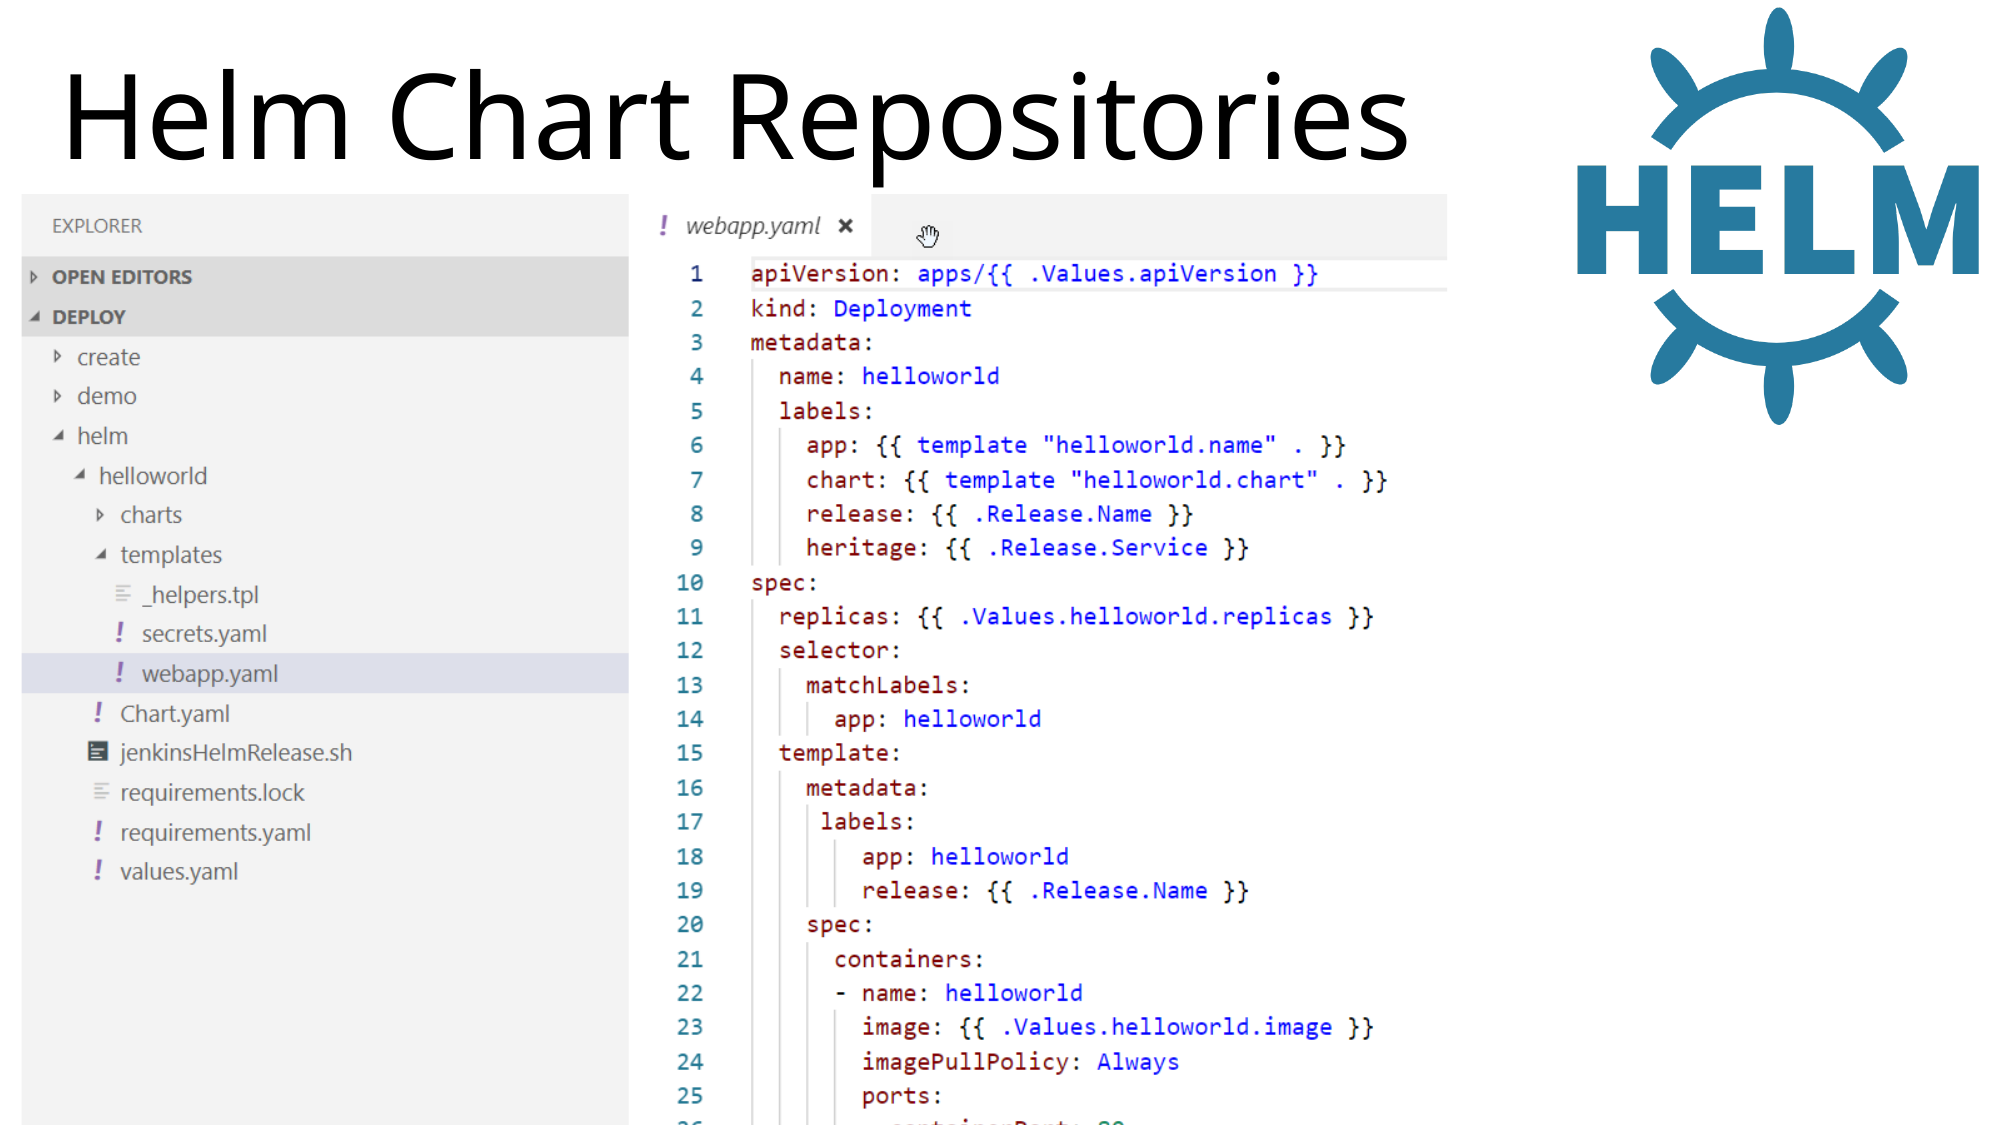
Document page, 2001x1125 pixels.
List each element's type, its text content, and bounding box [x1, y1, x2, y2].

title Helm Chart Repositories [44, 47, 1575, 195]
picture [1575, 6, 1979, 426]
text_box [21, 194, 1448, 1125]
